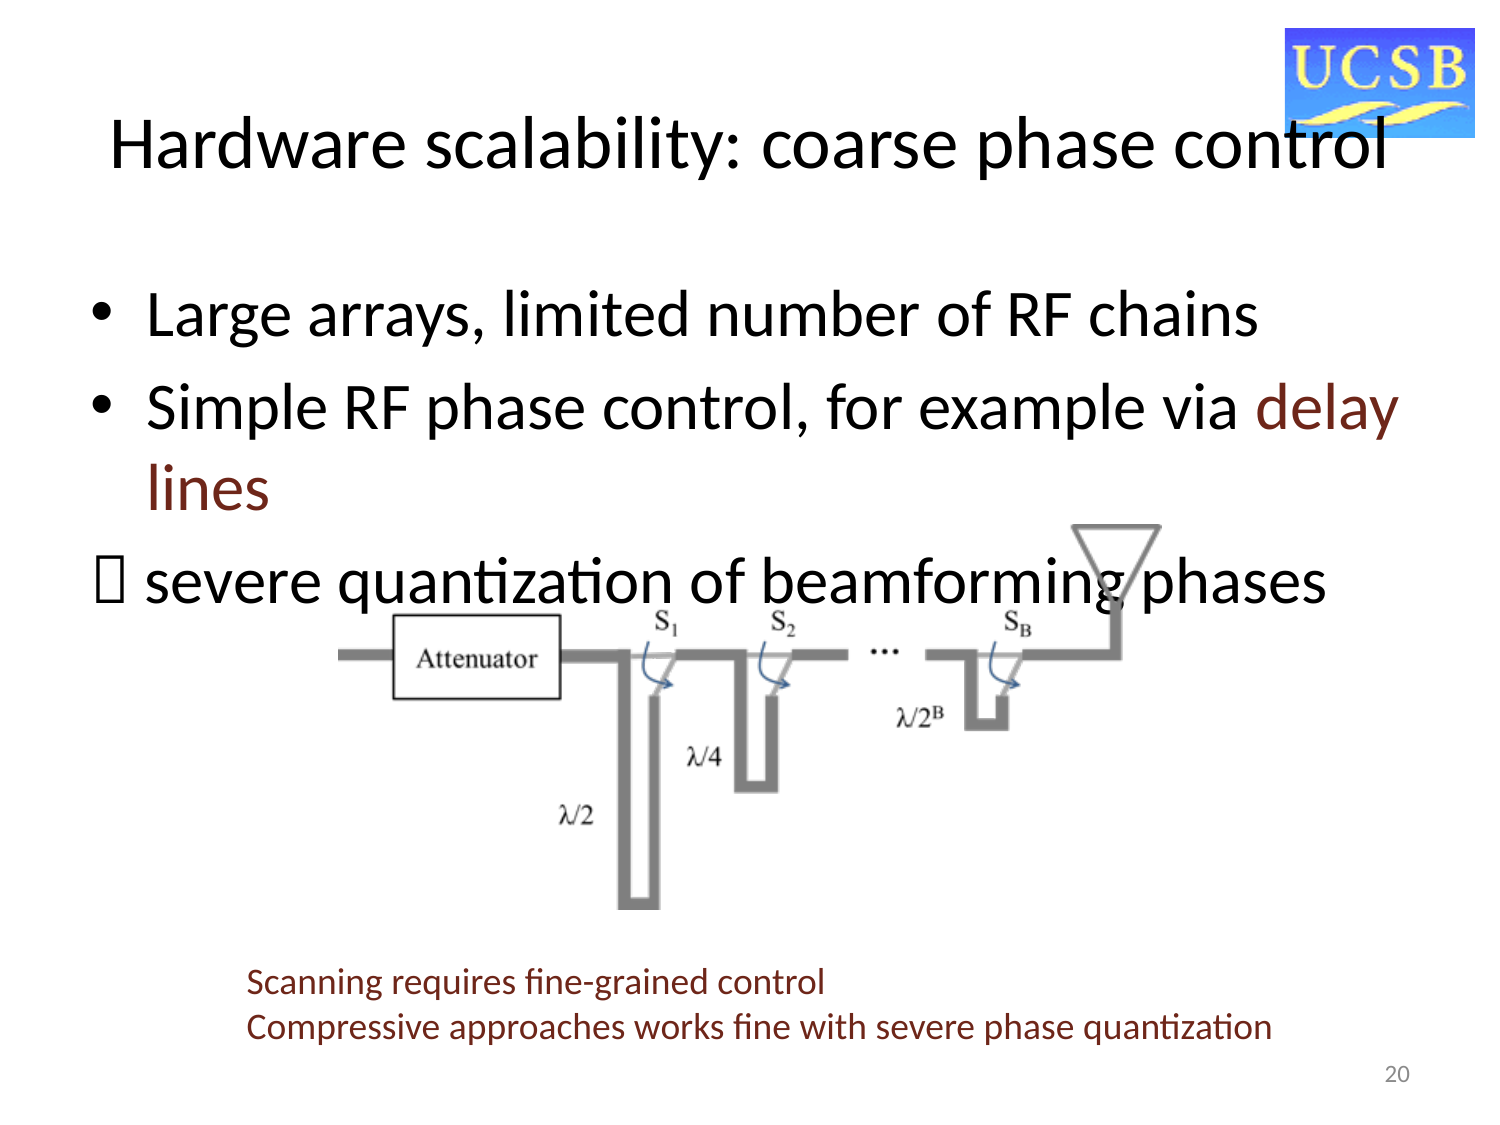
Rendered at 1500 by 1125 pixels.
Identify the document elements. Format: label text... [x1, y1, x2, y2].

title Hardware scalability: coarse phase control [75, 45, 1425, 233]
text_box High dimension (N) [1284, 28, 1475, 138]
picture [338, 524, 1162, 910]
text_box Scanning requires fine-grained control Compressive approaches works fine with severe phase quantization [231, 949, 1290, 1055]
slide_number 20 [1074, 1042, 1425, 1103]
list Large arrays, limited number of RF chains Simple RF phase control, for example via delay lines  severe quantization of beamforming phases [75, 262, 1425, 1005]
